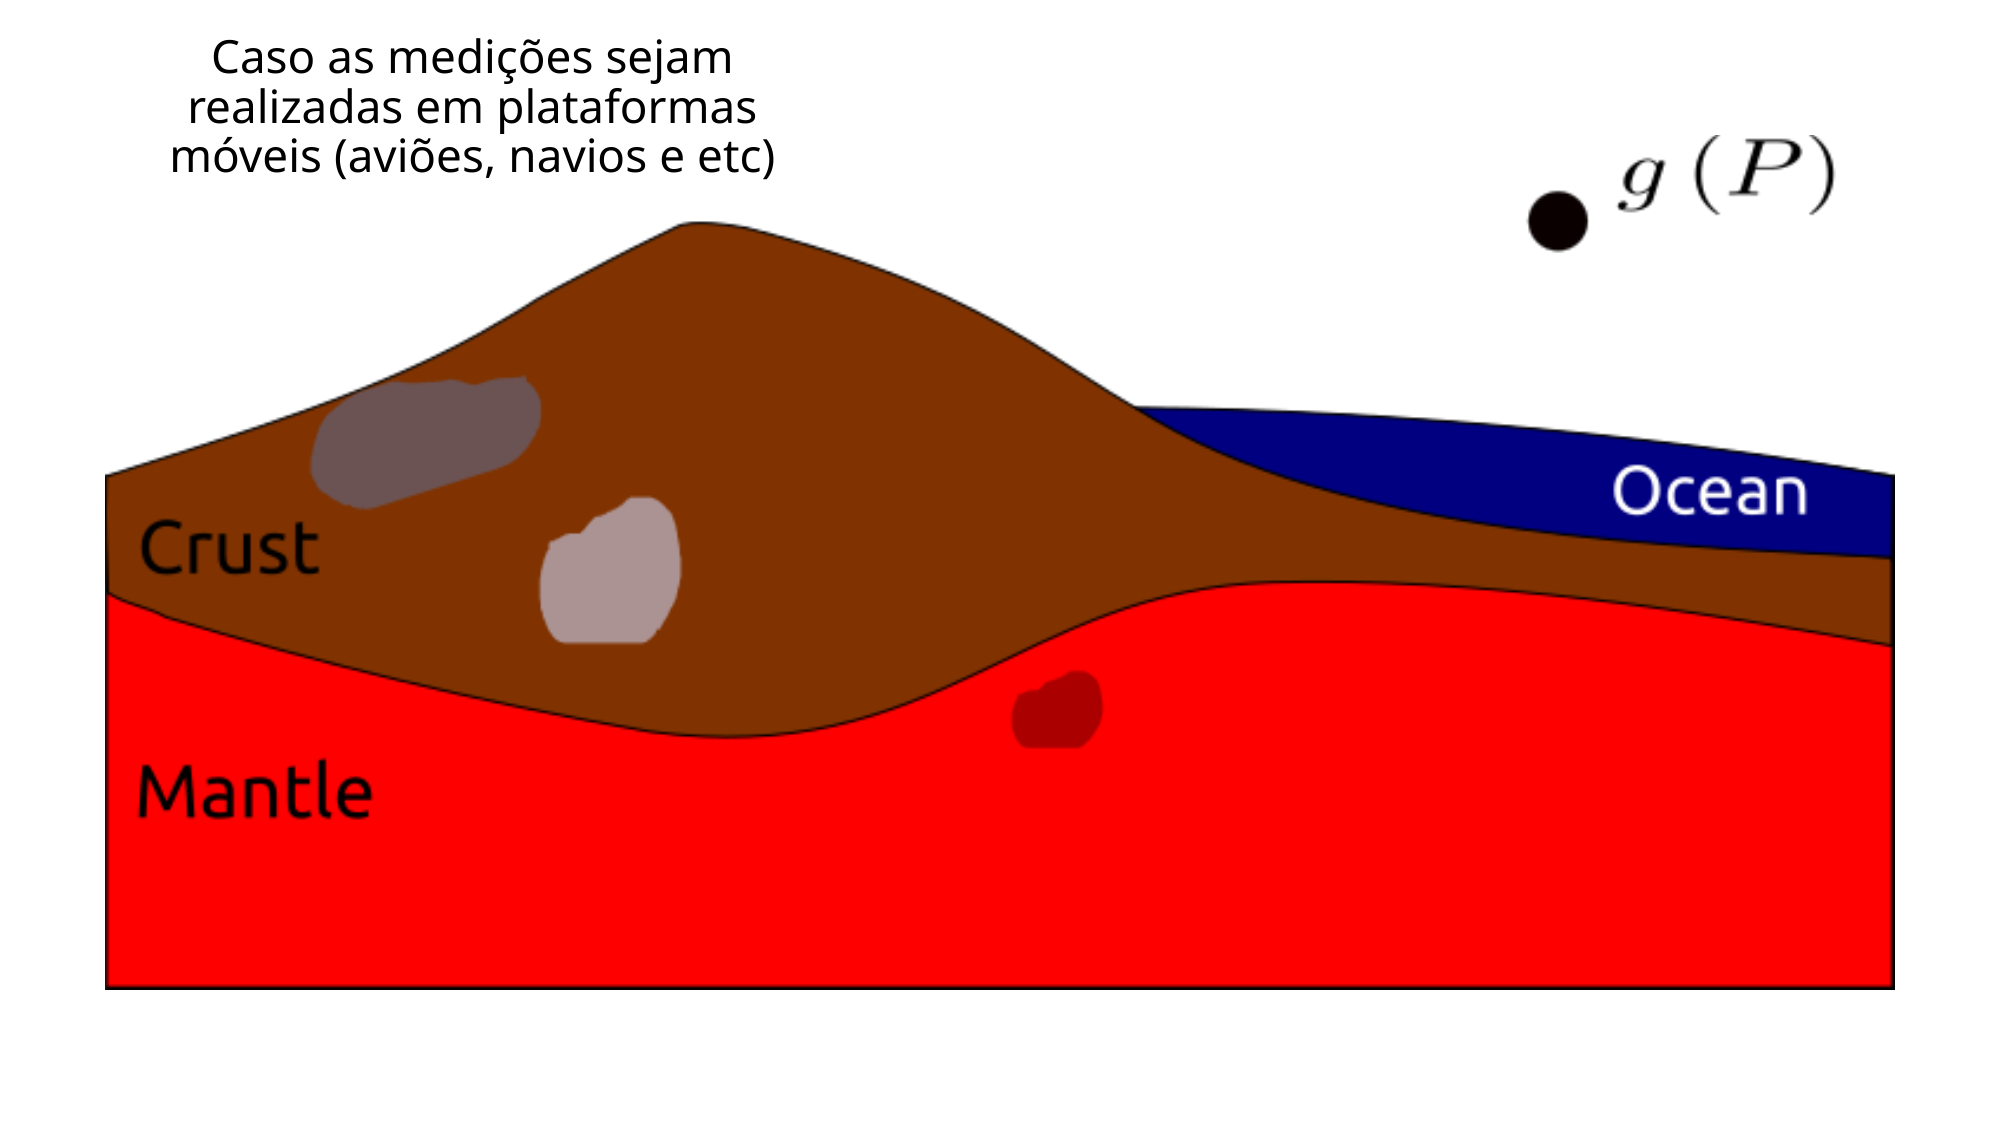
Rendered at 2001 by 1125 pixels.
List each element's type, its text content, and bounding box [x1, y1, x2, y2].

picture [105, 135, 1895, 990]
text_box Caso as medições sejam realizadas em plataformas móveis (aviões, navios e etc) [105, 22, 840, 135]
